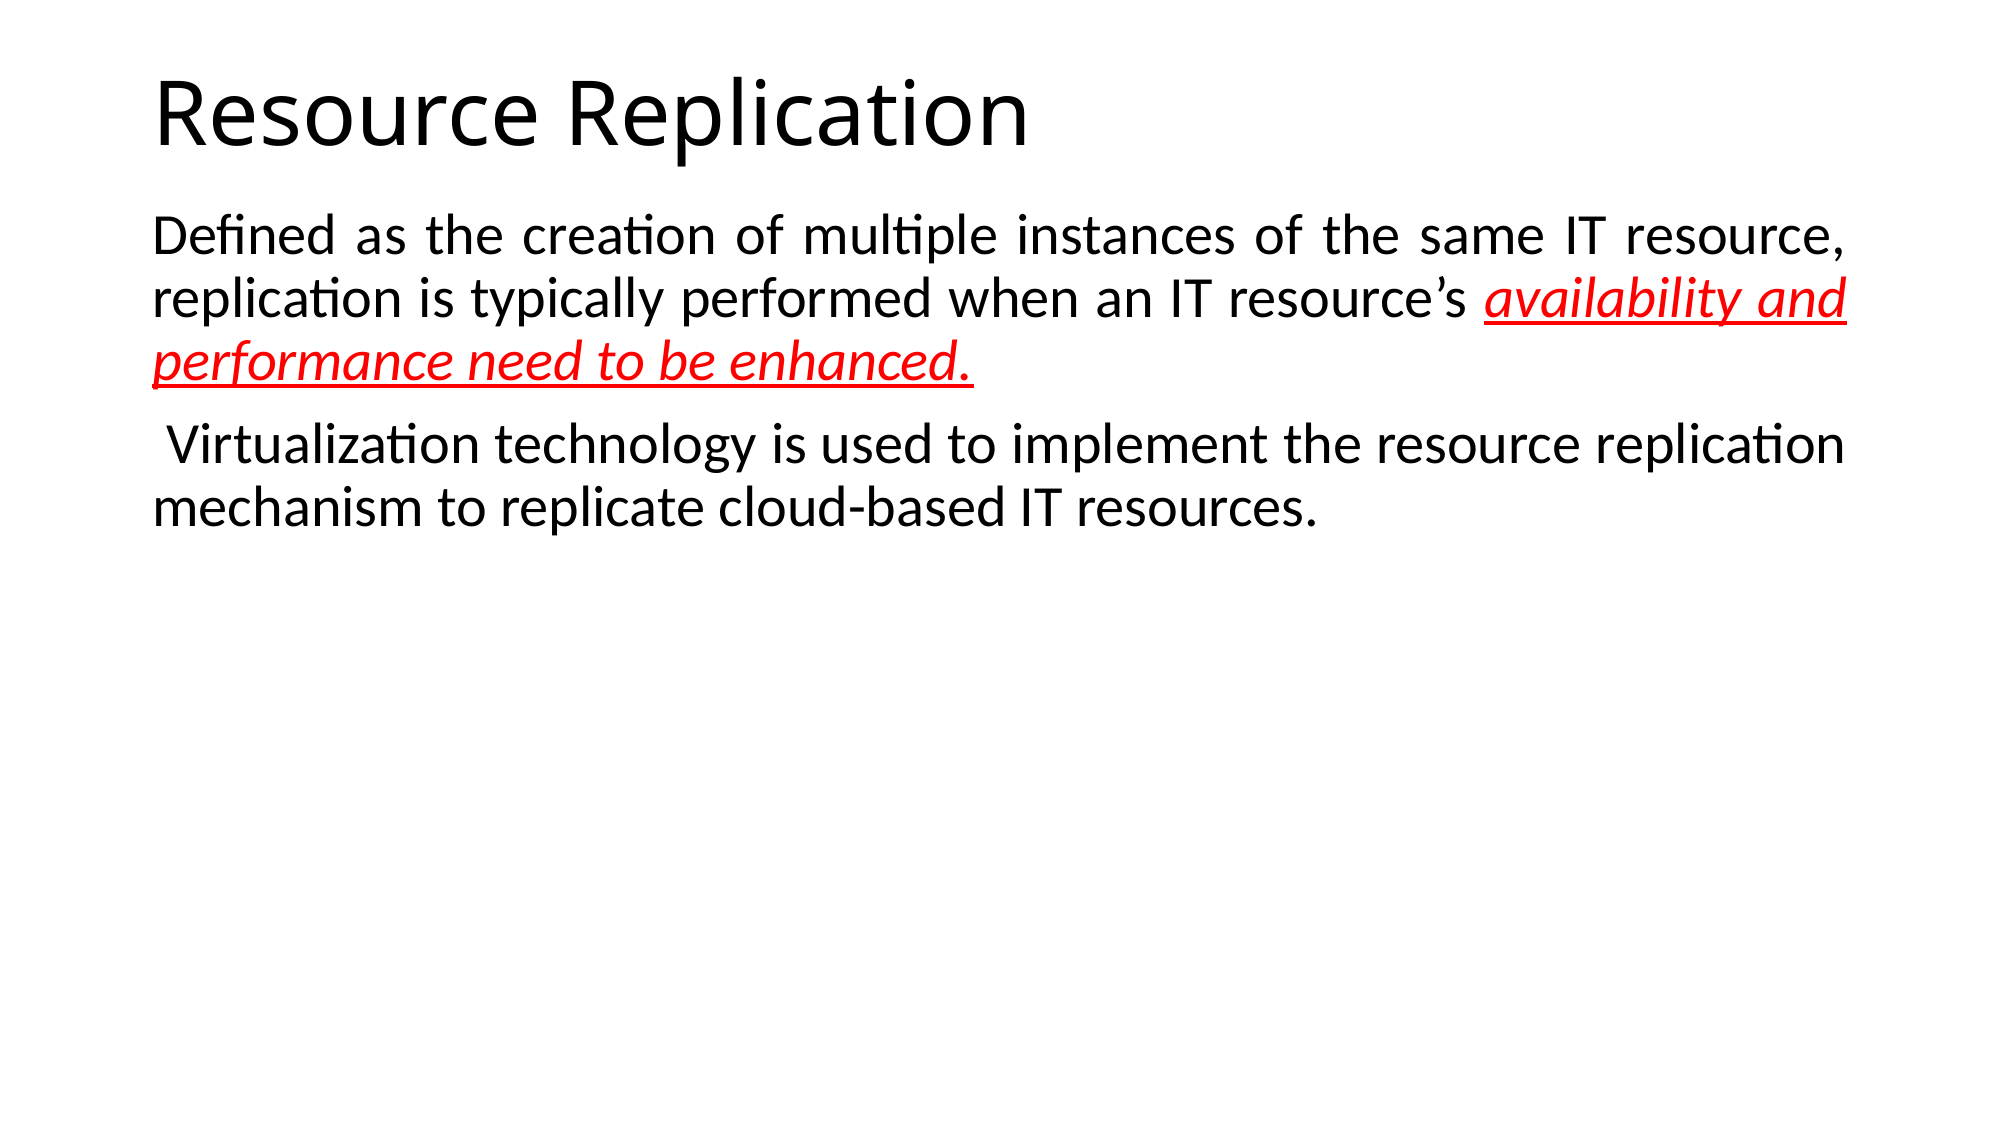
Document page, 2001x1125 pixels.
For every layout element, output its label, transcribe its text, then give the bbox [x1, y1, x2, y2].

list Defined as the creation of multiple instances of the same IT resource, replication is typically performed when an IT resource’s availability and performance need to be enhanced. Virtualization technology is used to implement the resource replication mechanism to replicate cloud-based IT resources. [137, 196, 1863, 1014]
title Resource Replication [137, 59, 1863, 173]
